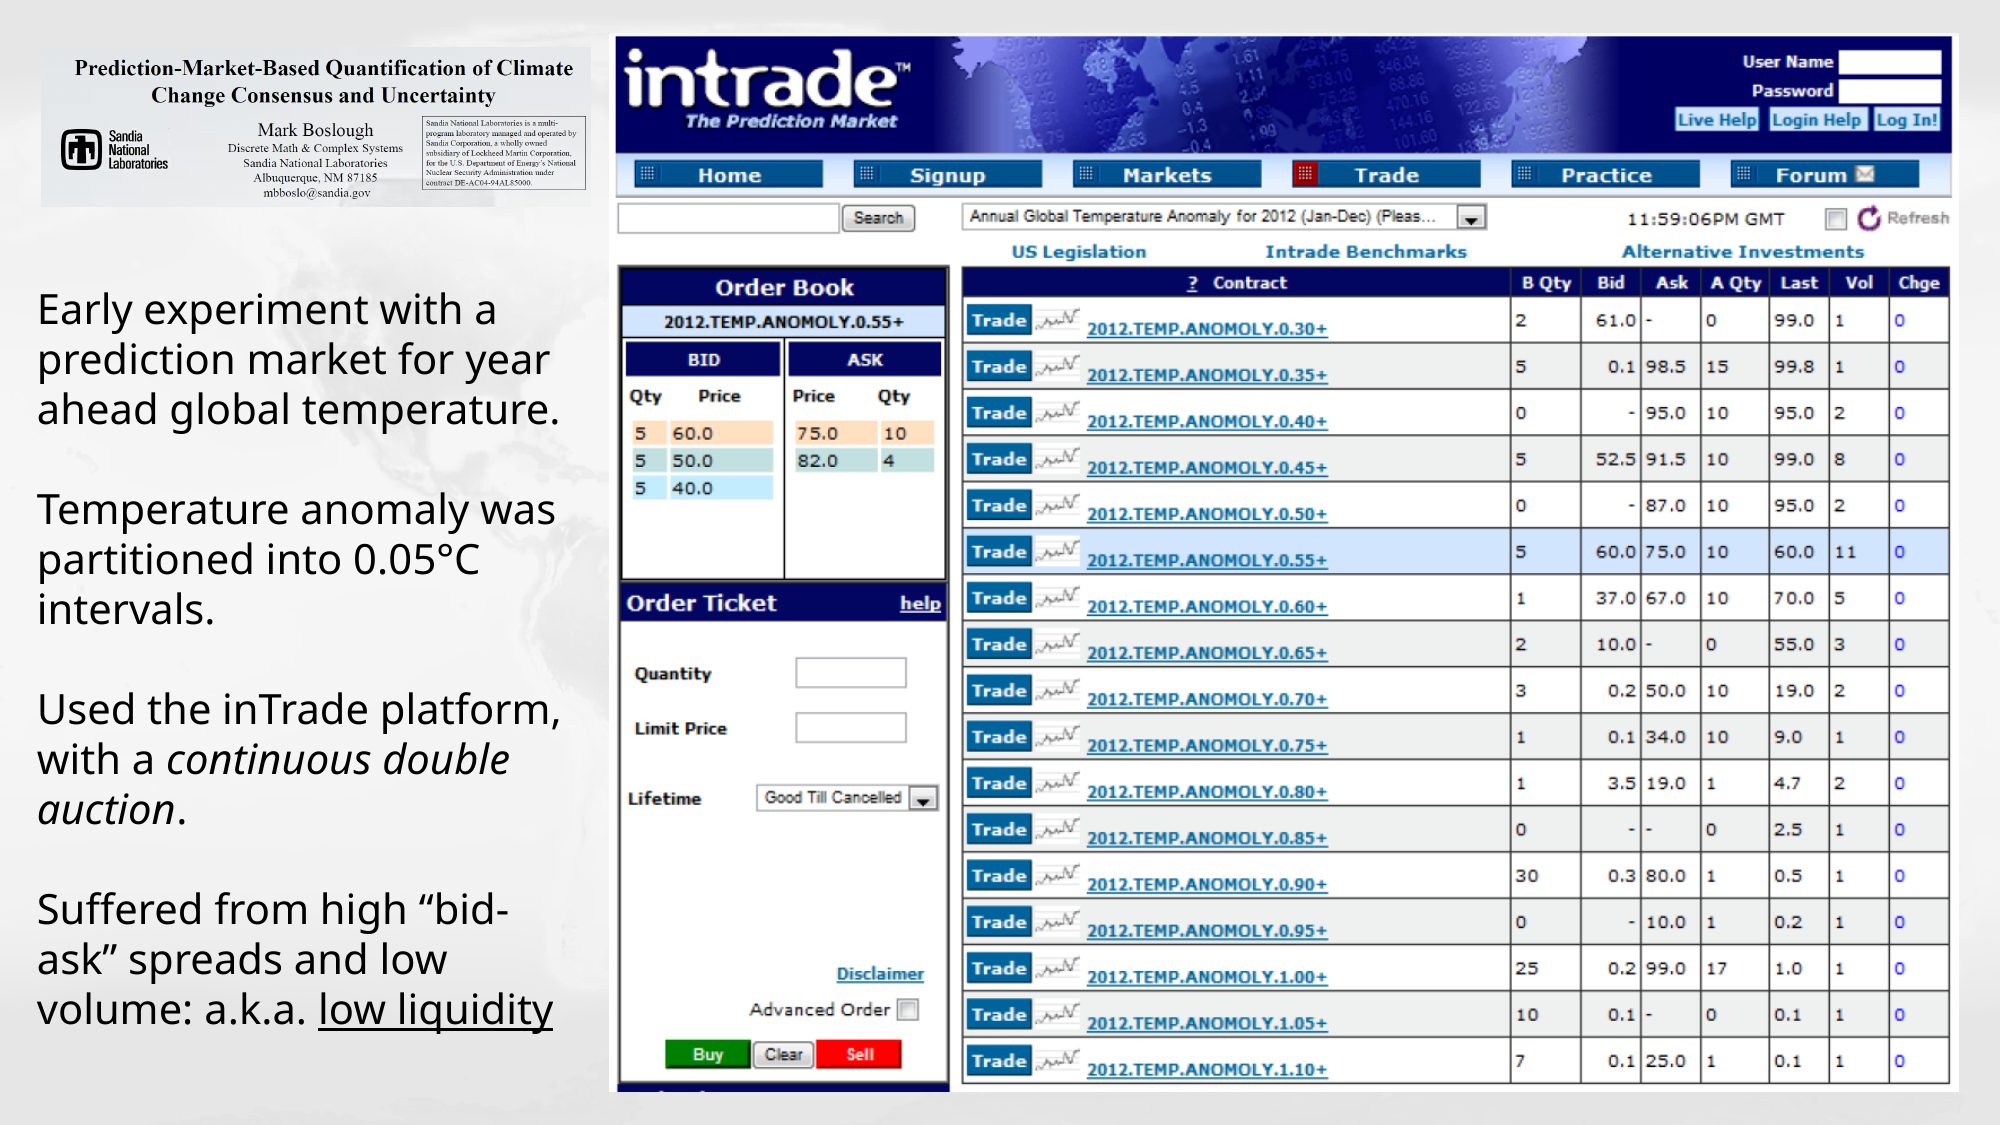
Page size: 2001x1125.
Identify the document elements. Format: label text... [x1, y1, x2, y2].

footer CRUCIAL: Expert prediction markets for climate risk [662, 1092, 1338, 1103]
text_box Early experiment with a prediction market for year ahead global temperature. Temperature anomaly was partitioned into 0.05°C intervals. Used the inTrade platform, with a continuous double auction. Suffered from high “bid-ask” spreads and low volume: a.k.a. low liquidity [22, 275, 591, 1041]
picture [609, 33, 1959, 1092]
picture [41, 47, 591, 208]
slide_number 7 [1412, 1092, 1863, 1103]
